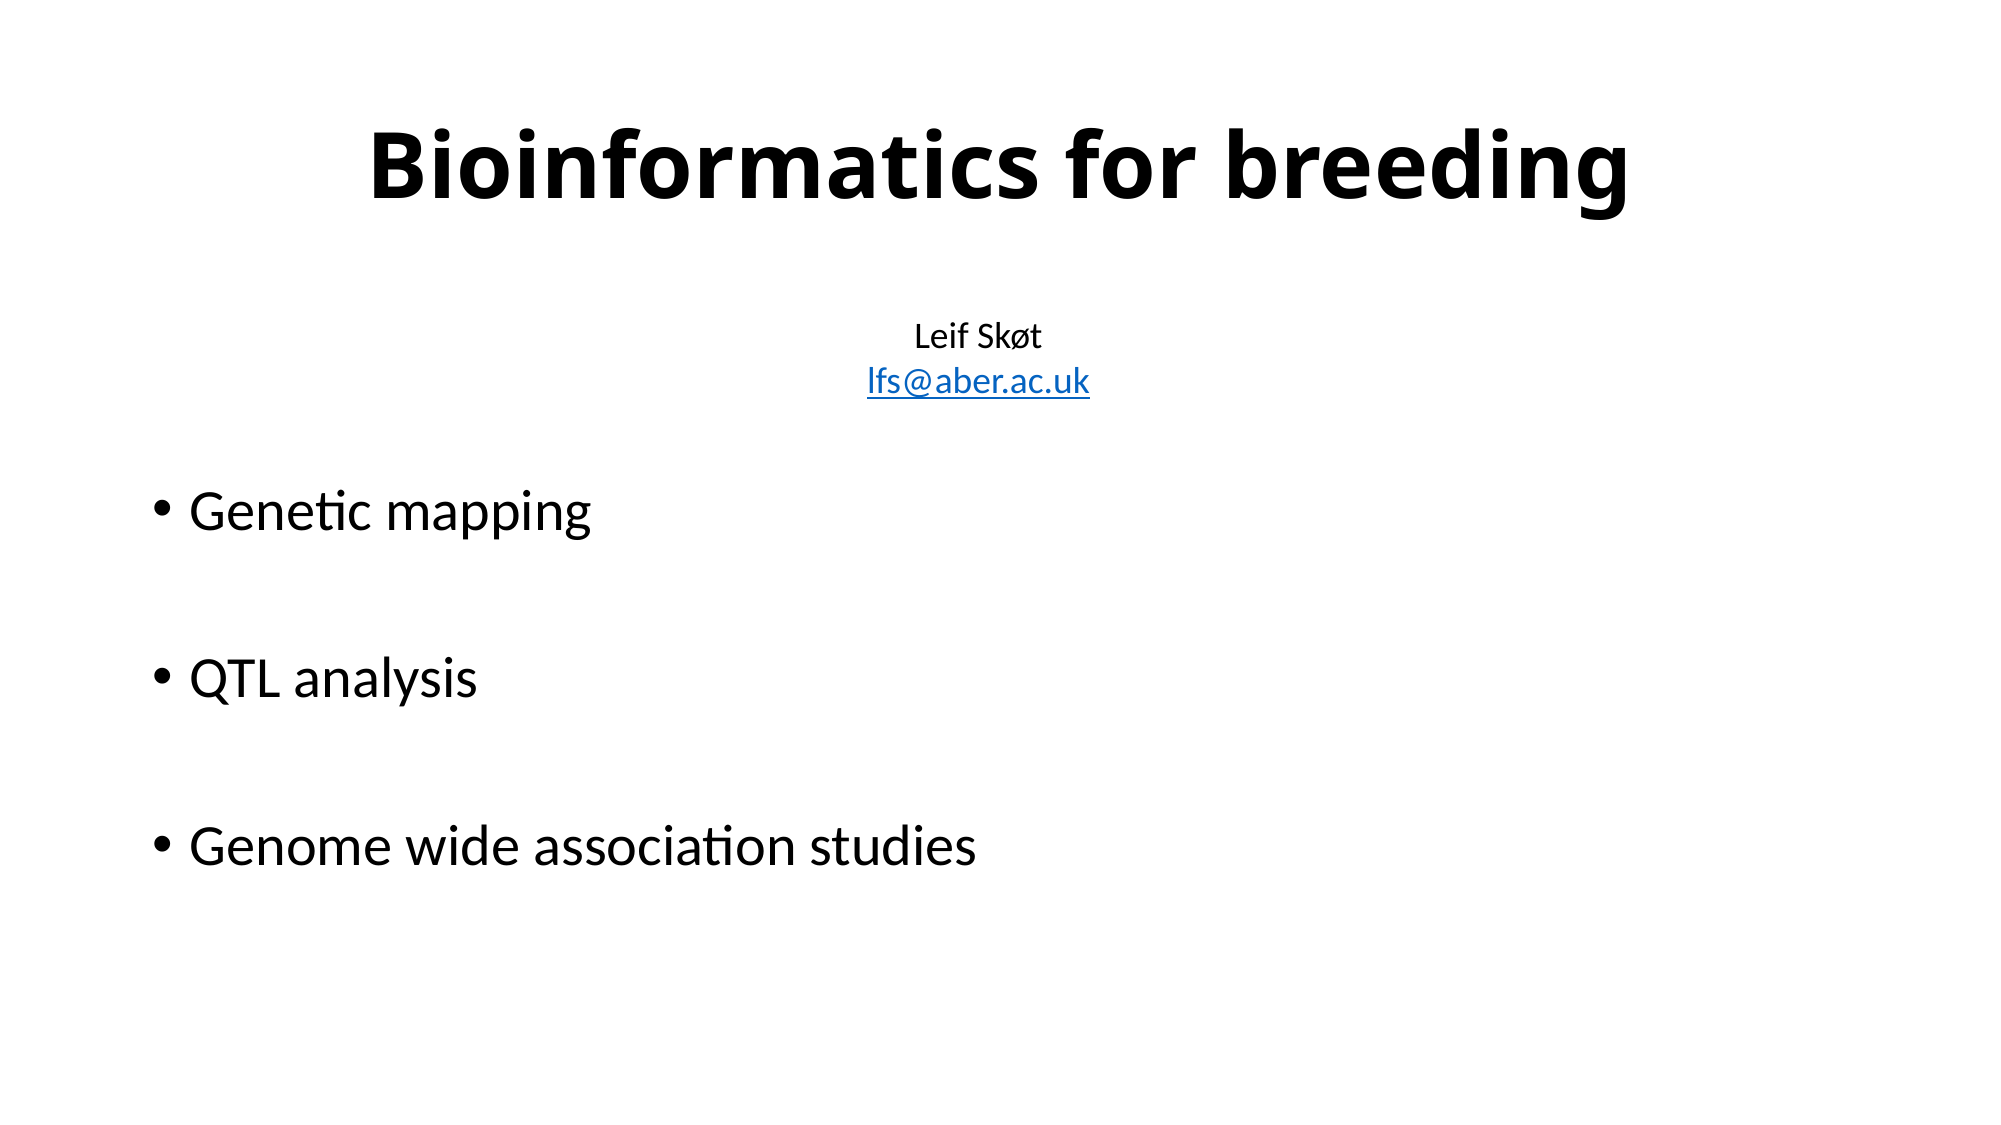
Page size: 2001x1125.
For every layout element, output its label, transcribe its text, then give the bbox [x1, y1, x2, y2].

title Bioinformatics for breeding [137, 59, 1863, 278]
list Genetic mapping QTL analysis Genome wide association studies [137, 472, 1863, 896]
text_box Leif Skøt lfs@aber.ac.uk [852, 304, 1105, 454]
